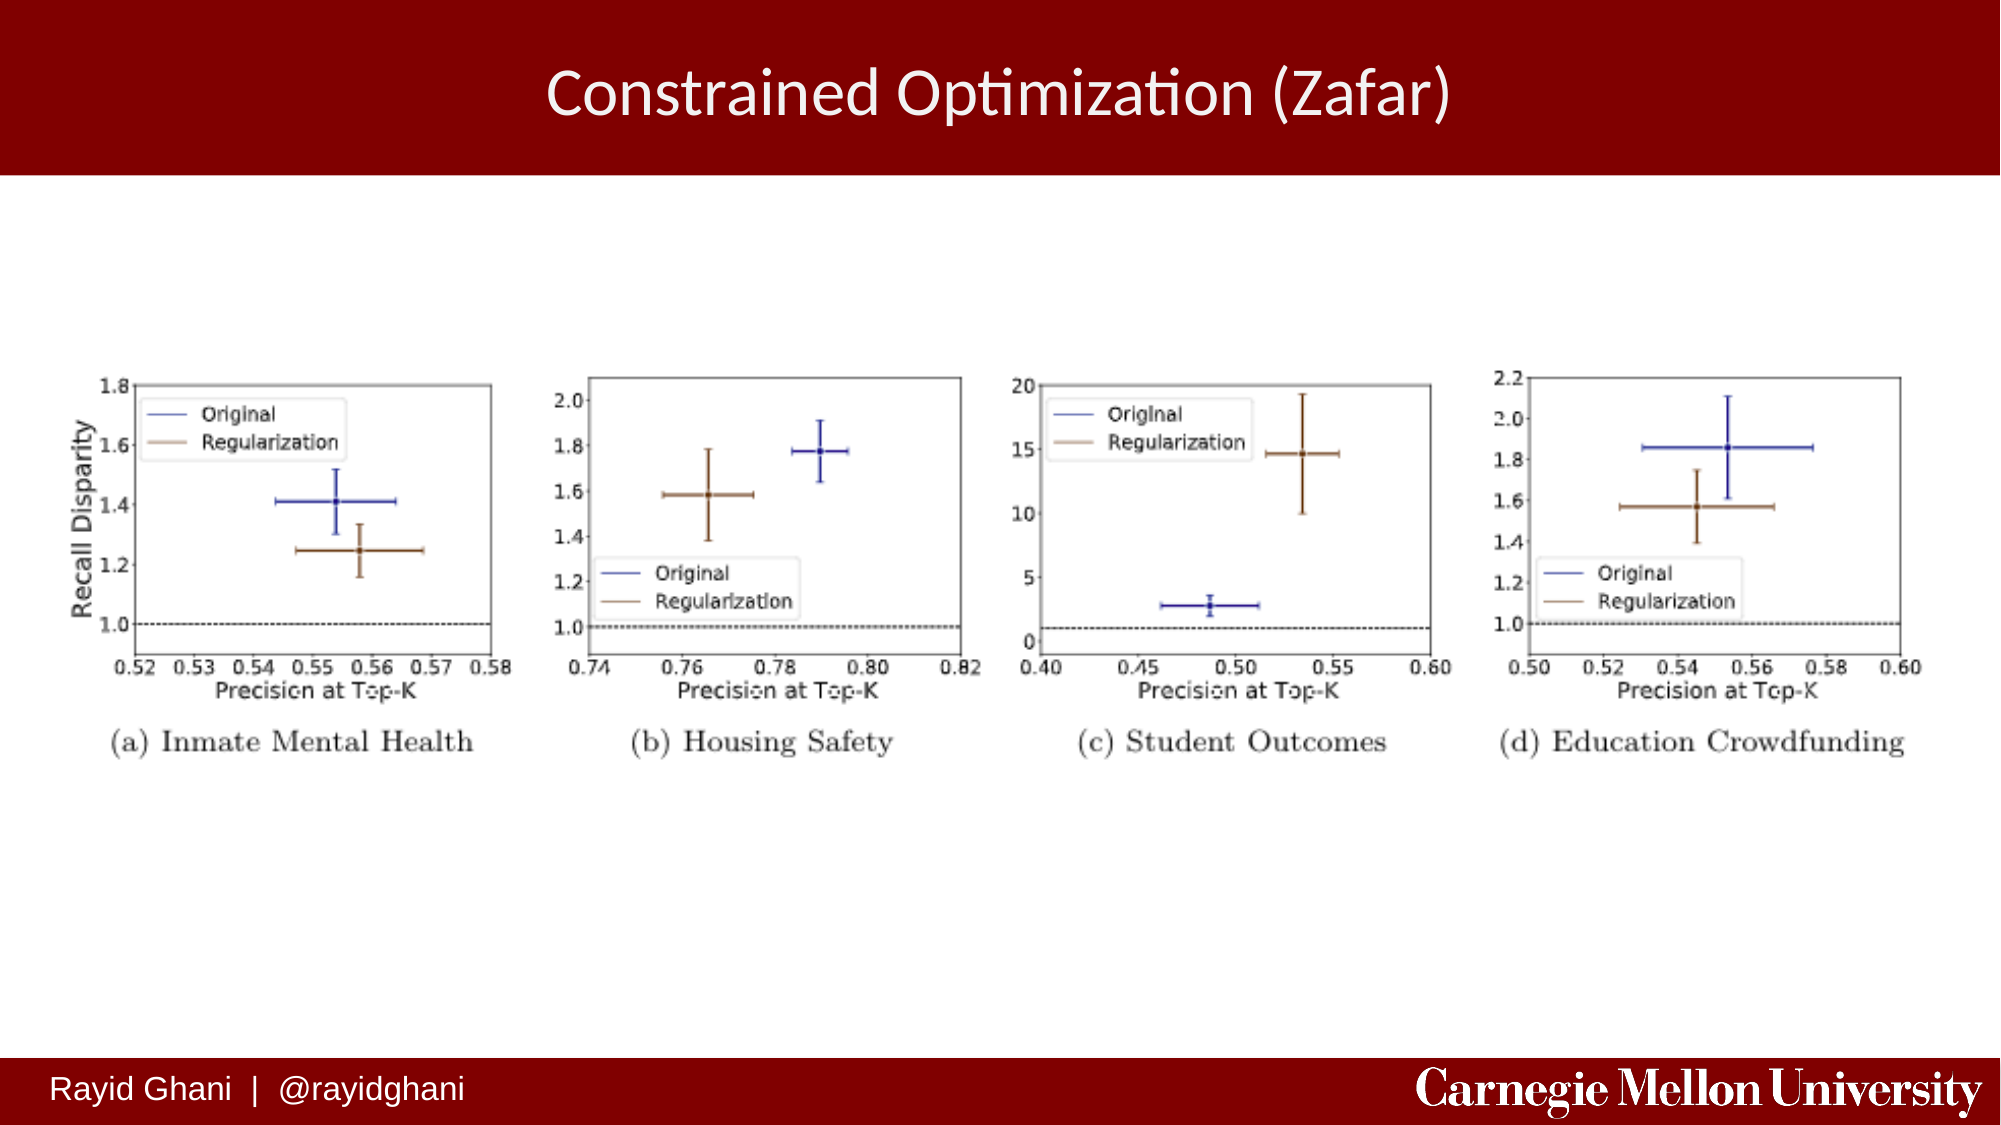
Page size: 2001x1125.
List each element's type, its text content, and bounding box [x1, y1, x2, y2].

picture [1416, 1067, 1983, 1119]
picture [32, 352, 1967, 773]
title Constrained Optimization (Zafar) [0, 0, 2000, 176]
